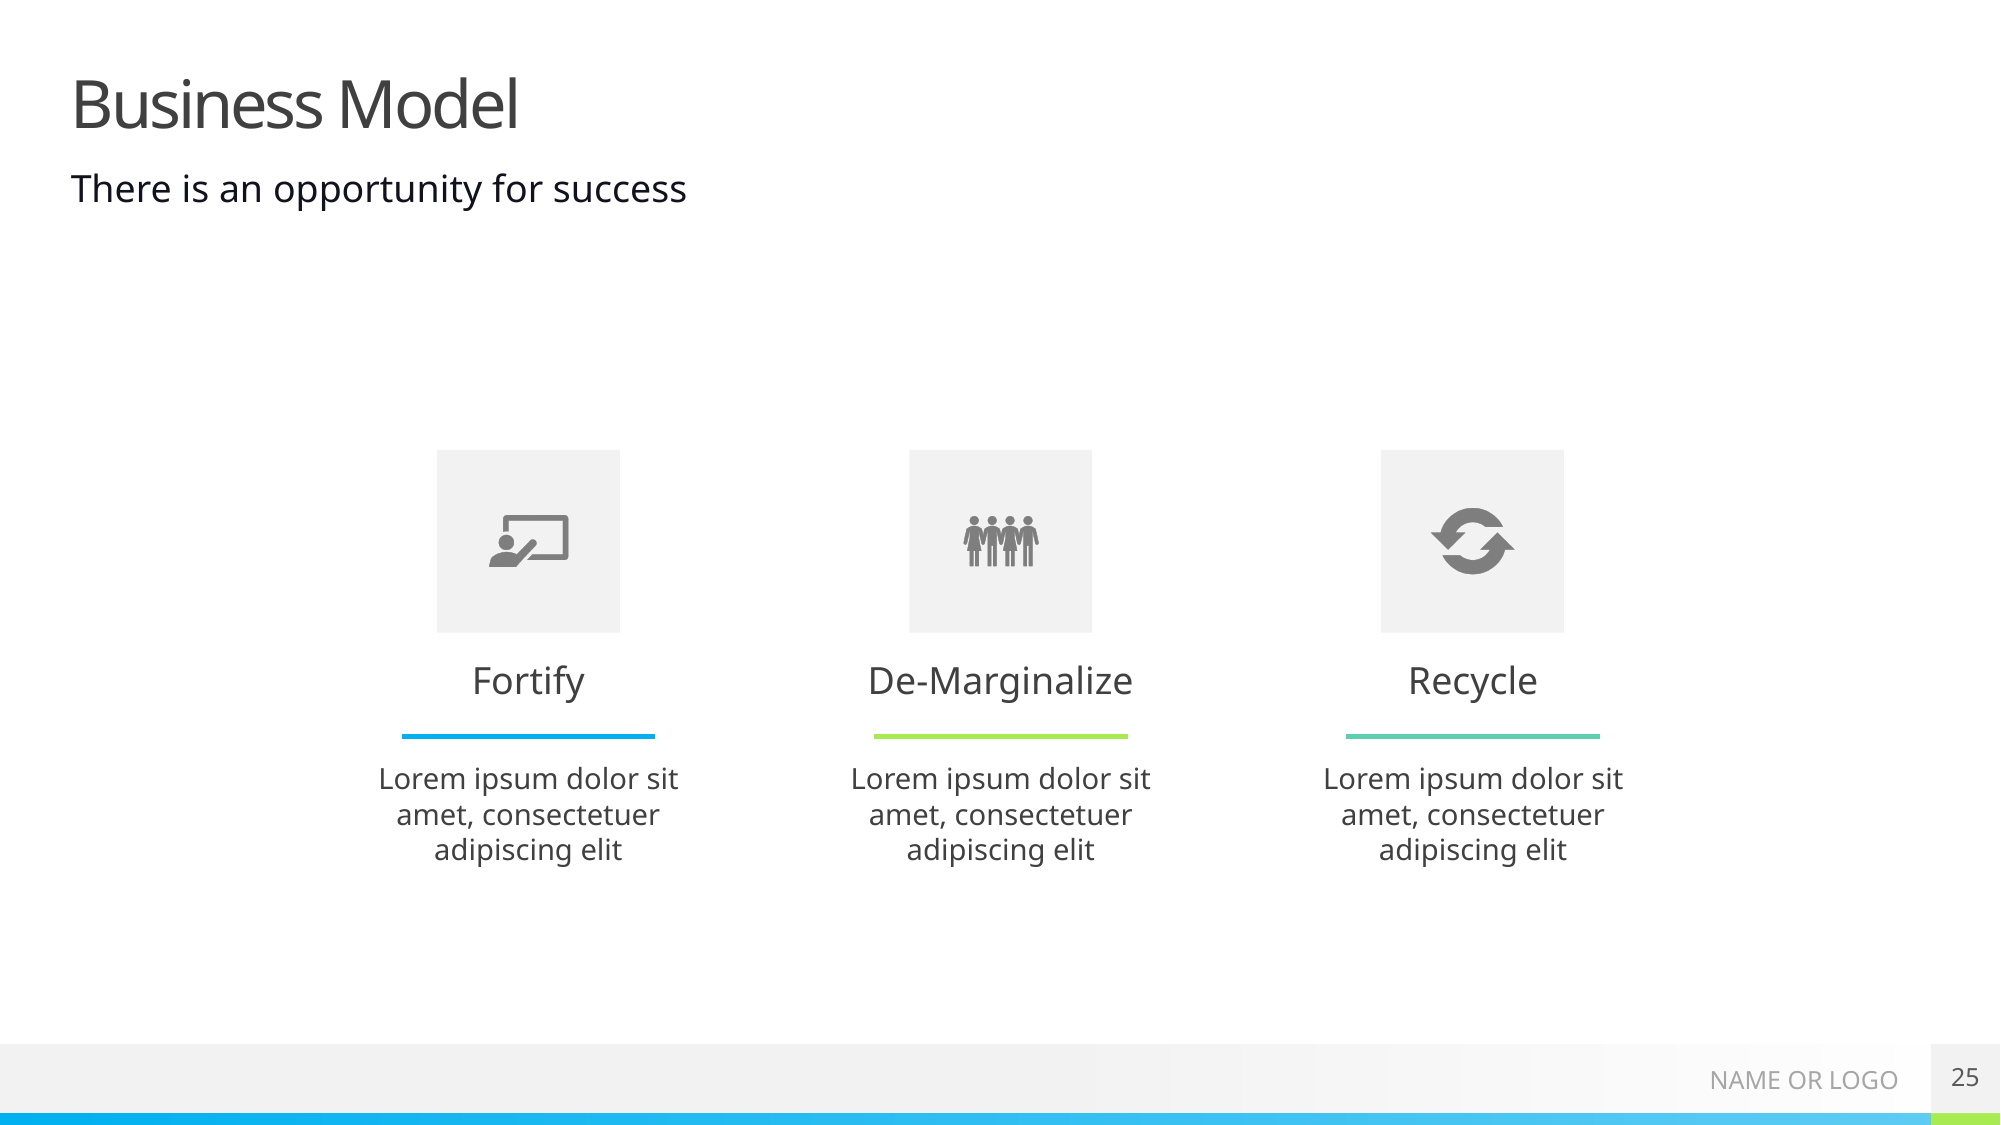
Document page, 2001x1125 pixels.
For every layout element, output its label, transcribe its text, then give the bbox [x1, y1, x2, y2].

list Fortify [366, 656, 691, 716]
list Lorem ipsum dolor sit amet, consectetuer adipiscing elit [838, 760, 1164, 879]
list Lorem ipsum dolor sit amet, consectetuer adipiscing elit [366, 760, 691, 879]
text_box [1380, 449, 1565, 634]
list Recycle [1310, 656, 1636, 716]
picture [485, 498, 572, 585]
title Business Model [70, 70, 1932, 142]
picture [958, 498, 1044, 585]
picture [1429, 498, 1516, 585]
slide_number 25 [1931, 1044, 2000, 1114]
list Lorem ipsum dolor sit amet, consectetuer adipiscing elit [1310, 760, 1636, 879]
list There is an opportunity for success [70, 165, 1932, 225]
list De-Marginalize [838, 656, 1164, 716]
text_box [436, 449, 621, 634]
text_box [908, 449, 1093, 634]
